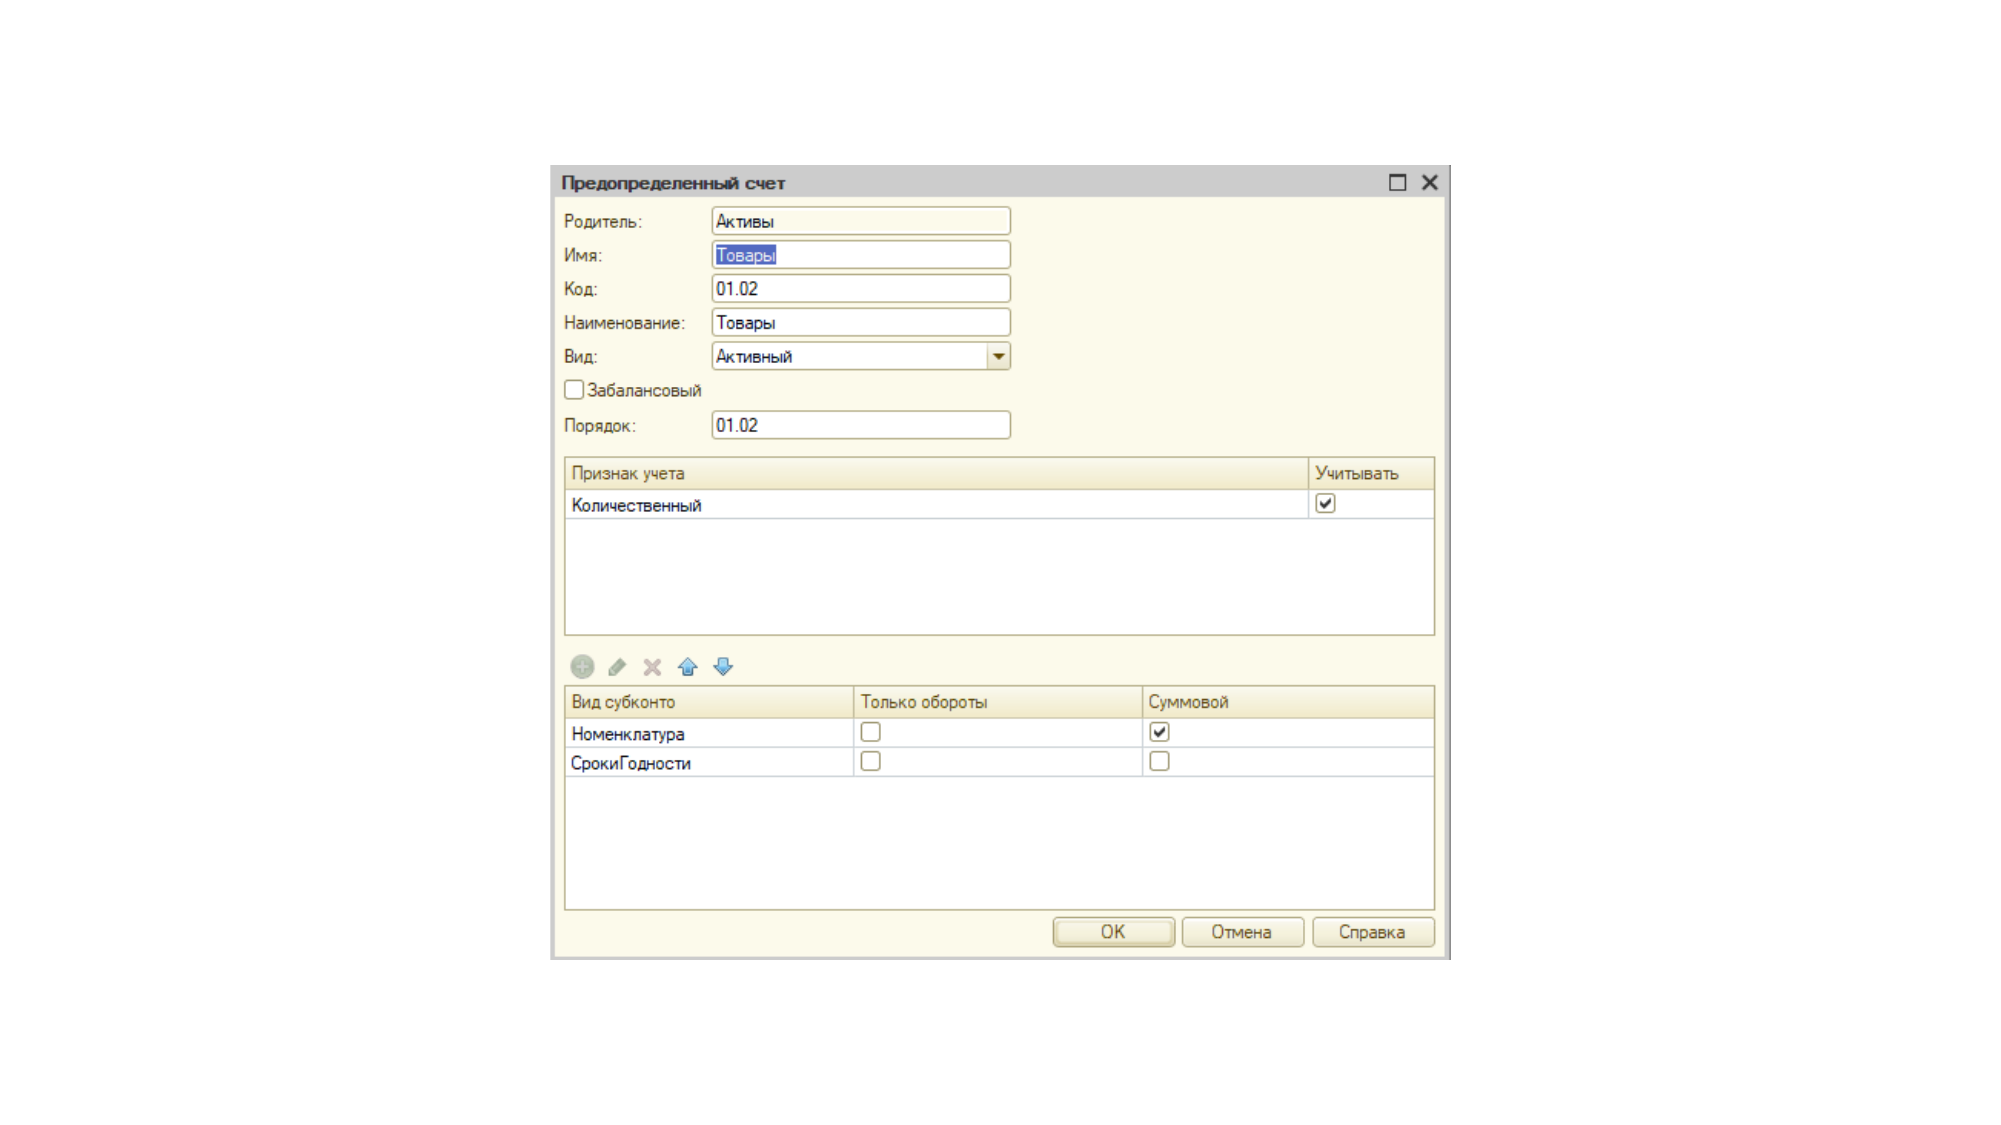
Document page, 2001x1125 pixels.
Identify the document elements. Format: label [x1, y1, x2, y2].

picture [549, 165, 1451, 960]
